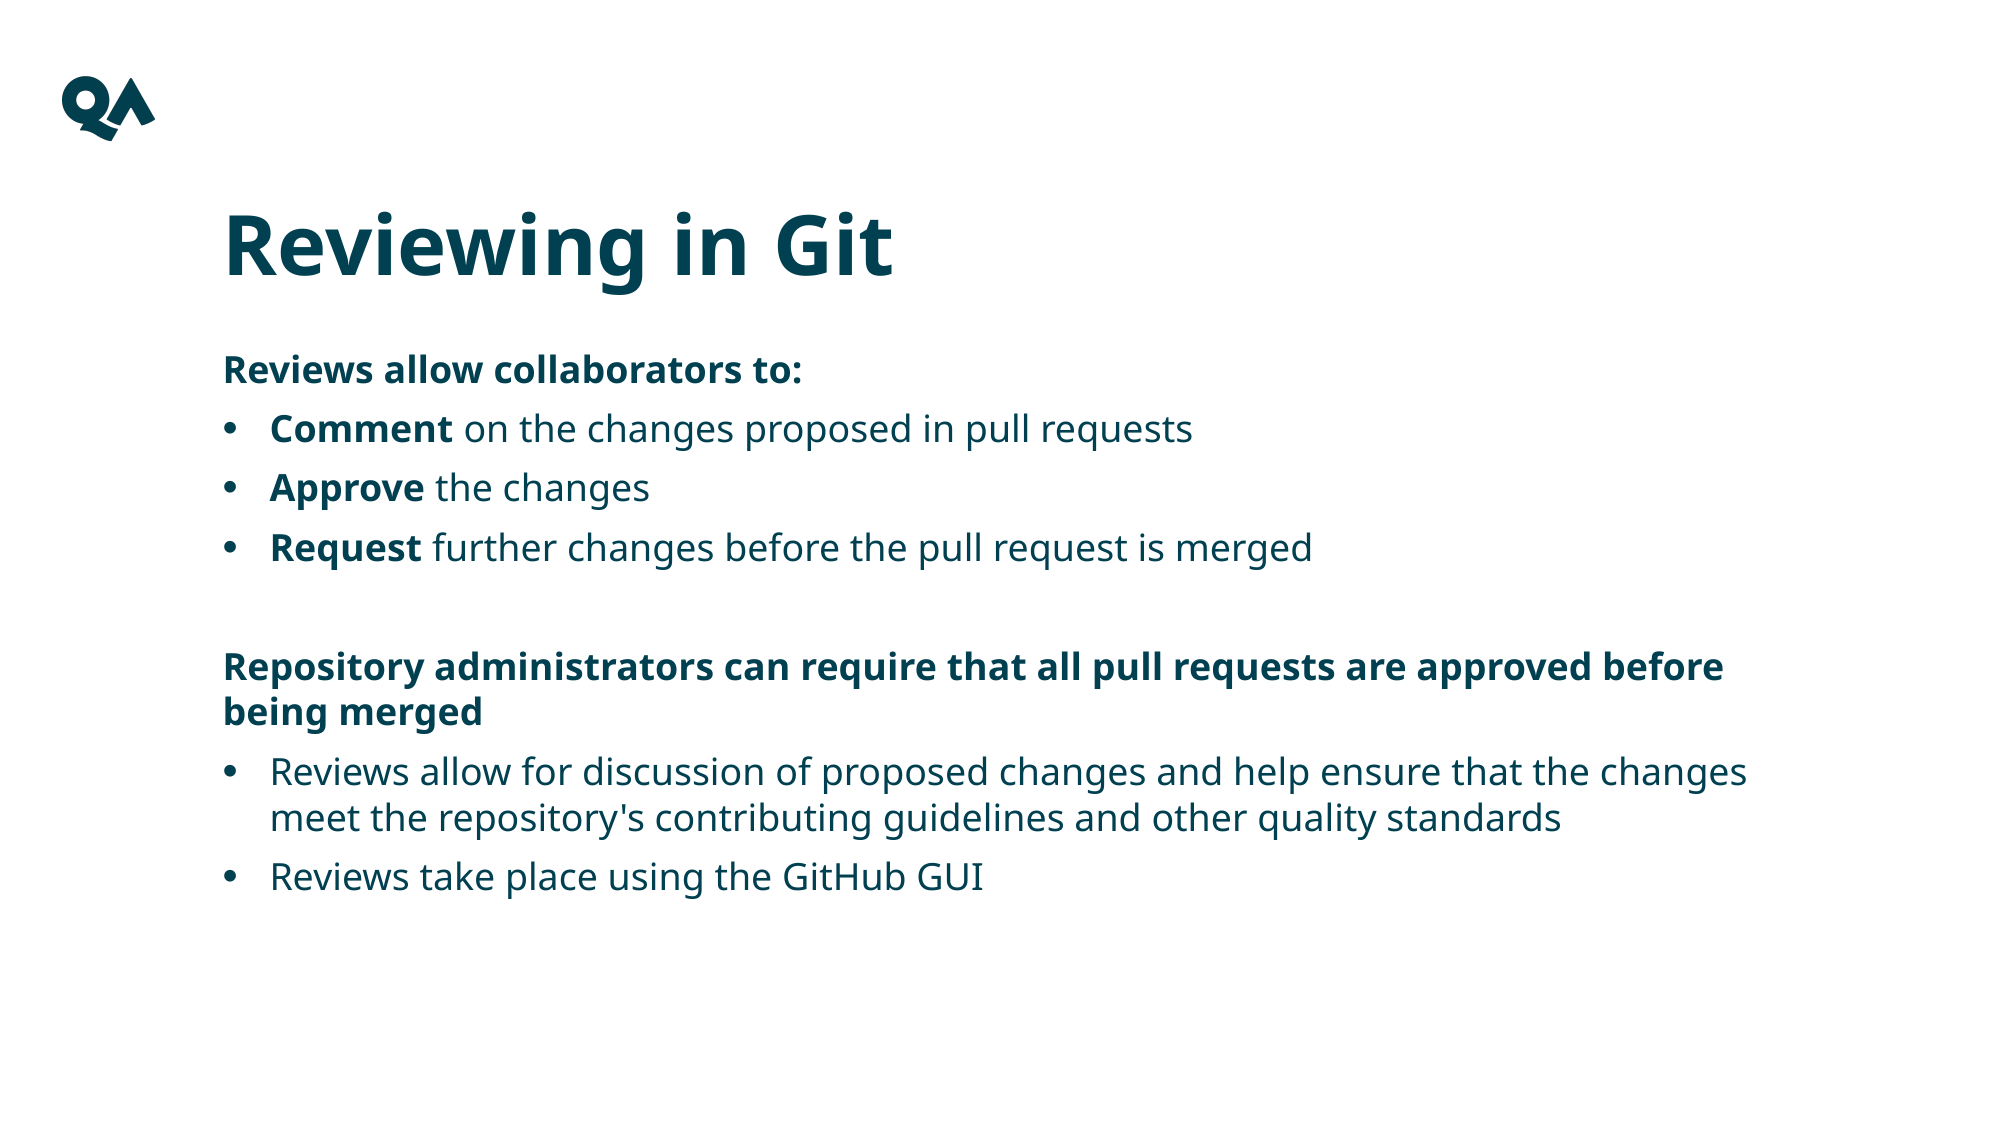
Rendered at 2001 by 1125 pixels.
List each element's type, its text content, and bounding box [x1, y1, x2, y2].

picture [44, 61, 173, 153]
list Reviews allow collaborators to: Comment on the changes proposed in pull requests Approve the changes Request further changes before the pull request is merged Repository administrators can require that all pull requests are approved before being merged Reviews allow for discussion of proposed changes and help ensure that the changes meet the repository's contributing guidelines and other quality standards Reviews take place using the GitHub GUI [222, 344, 1779, 1063]
list Reviewing in Git [222, 203, 1779, 289]
